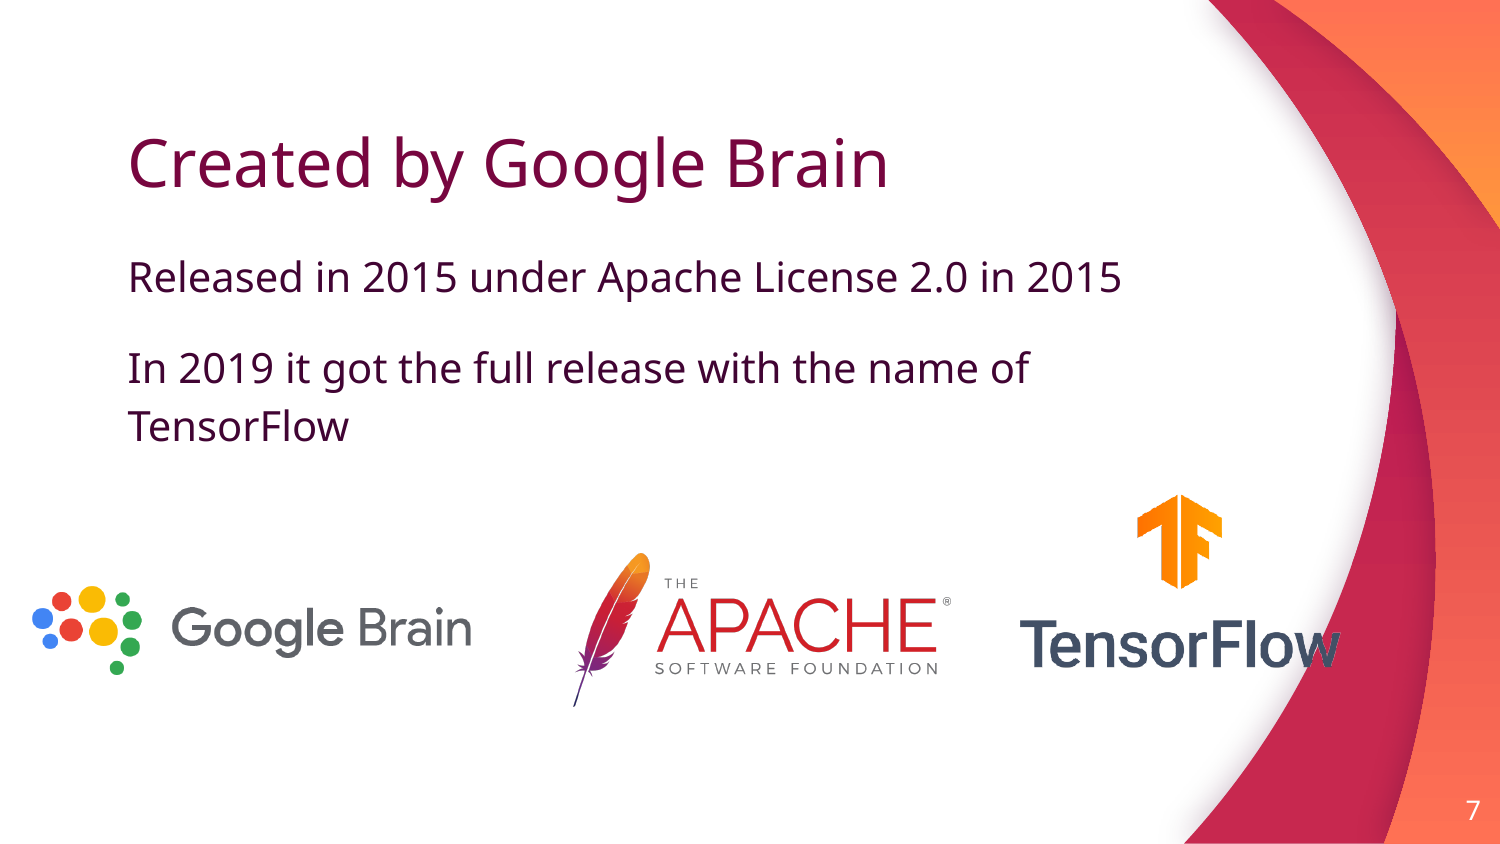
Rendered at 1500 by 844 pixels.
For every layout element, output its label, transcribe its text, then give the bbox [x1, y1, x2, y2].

picture [18, 453, 491, 808]
picture [573, 425, 1456, 736]
slide_number 7 [1391, 779, 1482, 844]
list Released in 2015 under Apache License 2.0 in 2015 In 2019 it got the full release with the name of TensorFlow [127, 243, 1197, 724]
title Created by Google Brain [127, 137, 1270, 203]
